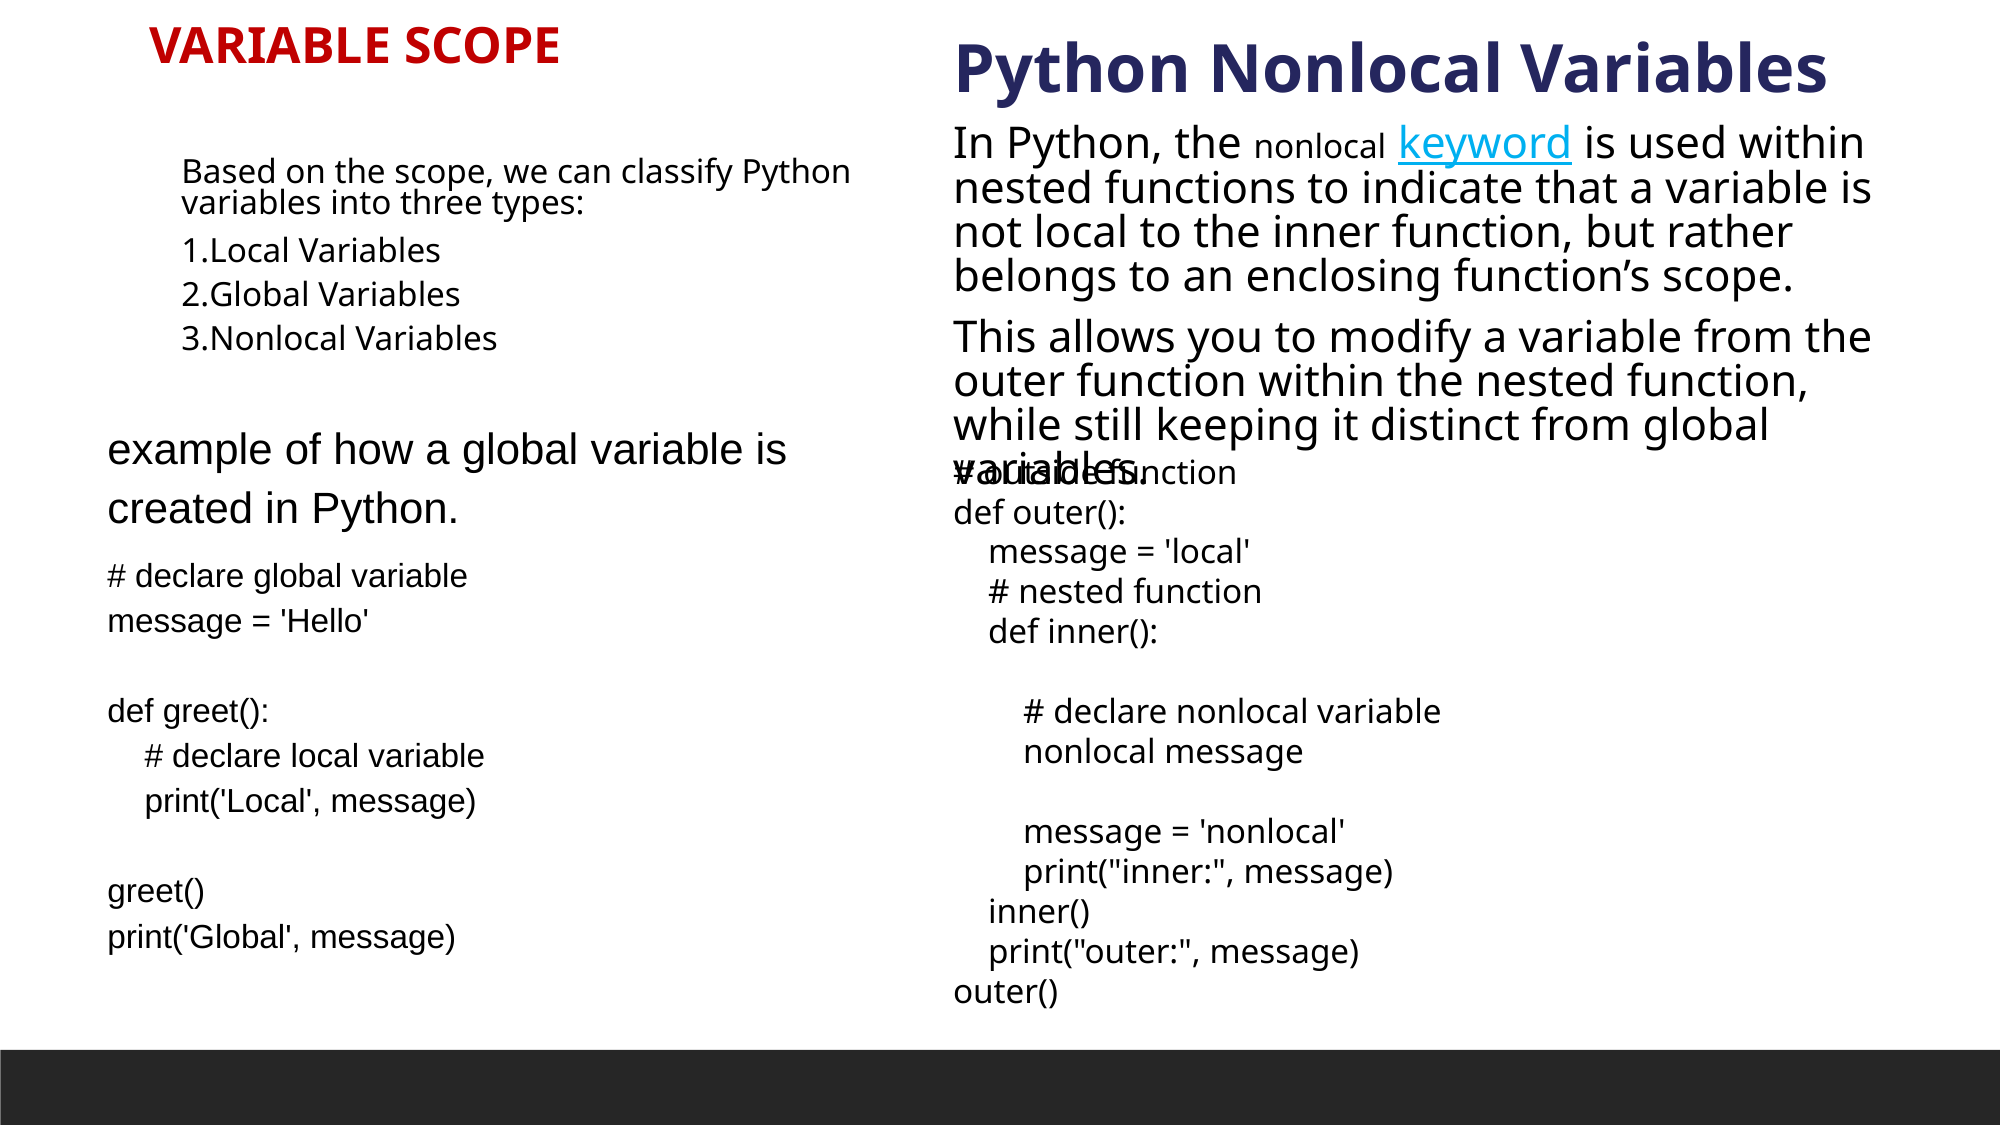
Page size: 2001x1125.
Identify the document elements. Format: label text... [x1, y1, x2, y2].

text_box # outside function def outer(): message = 'local' # nested function def inner(): # declare nonlocal variable nonlocal message message = 'nonlocal' print("inner:", message) inner() print("outer:", message) outer() [938, 443, 1939, 1018]
text_box VARIABLE SCOPE [134, 6, 802, 82]
text_box Based on the scope, we can classify Python variables into three types: Local Variables Global Variables Nonlocal Variables [166, 151, 938, 365]
text_box example of how a global variable is created in Python. # declare global variable message = 'Hello' def greet(): # declare local variable print('Local', message) greet() print('Global', message) [92, 406, 927, 965]
text_box Python Nonlocal Variables In Python, the nonlocal keyword is used within nested functions to indicate that a variable is not local to the inner function, but rather belongs to an enclosing function’s scope. This allows you to modify a variable from the outer function within the nested function, while still keeping it distinct from global variables. [938, 31, 1919, 443]
